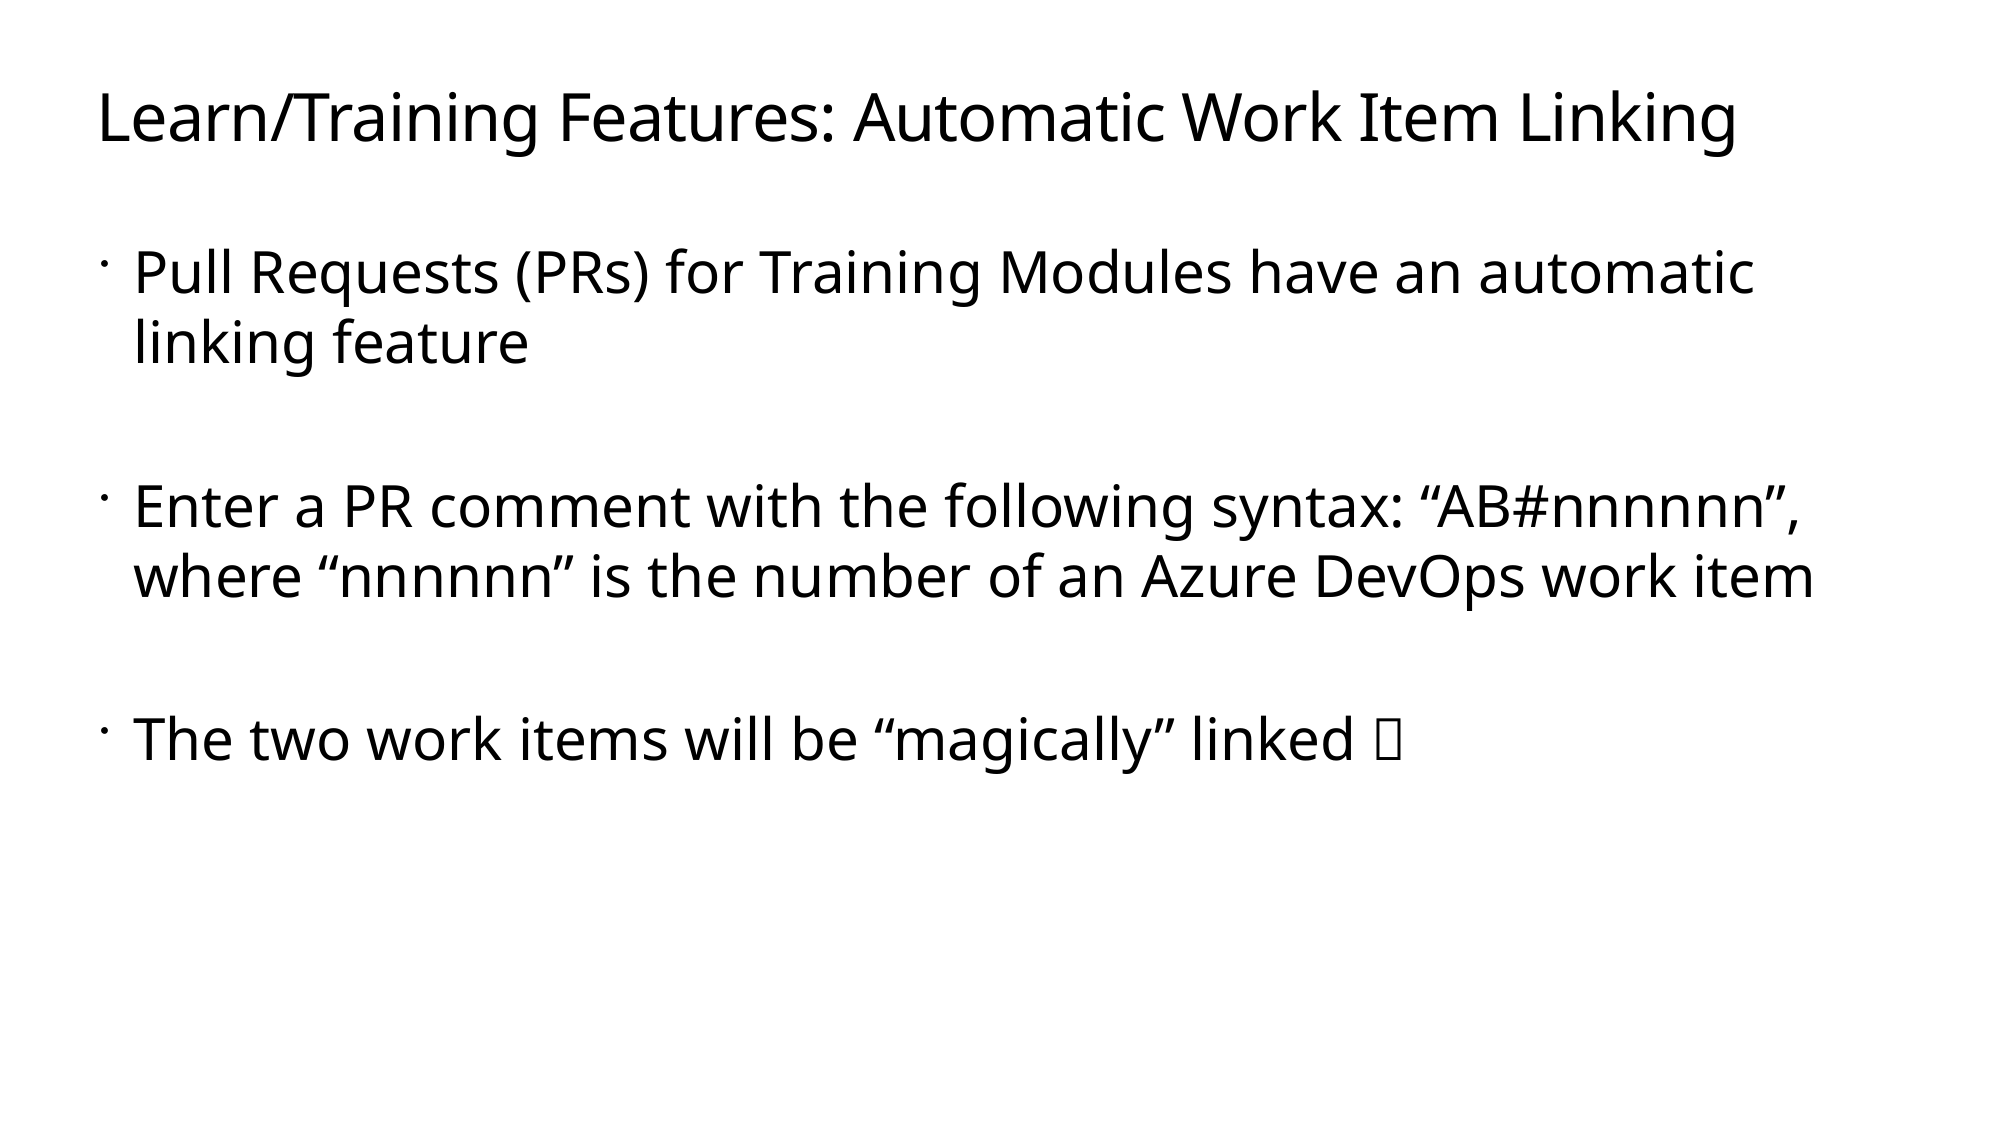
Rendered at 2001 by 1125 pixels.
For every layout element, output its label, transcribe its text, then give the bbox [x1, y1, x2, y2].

title Learn/Training Features: Automatic Work Item Linking [96, 75, 1904, 166]
list Pull Requests (PRs) for Training Modules have an automatic linking feature Enter a PR comment with the following syntax: “AB#nnnnnn”, where “nnnnnn” is the number of an Azure DevOps work item The two work items will be “magically” linked  [95, 235, 1904, 787]
